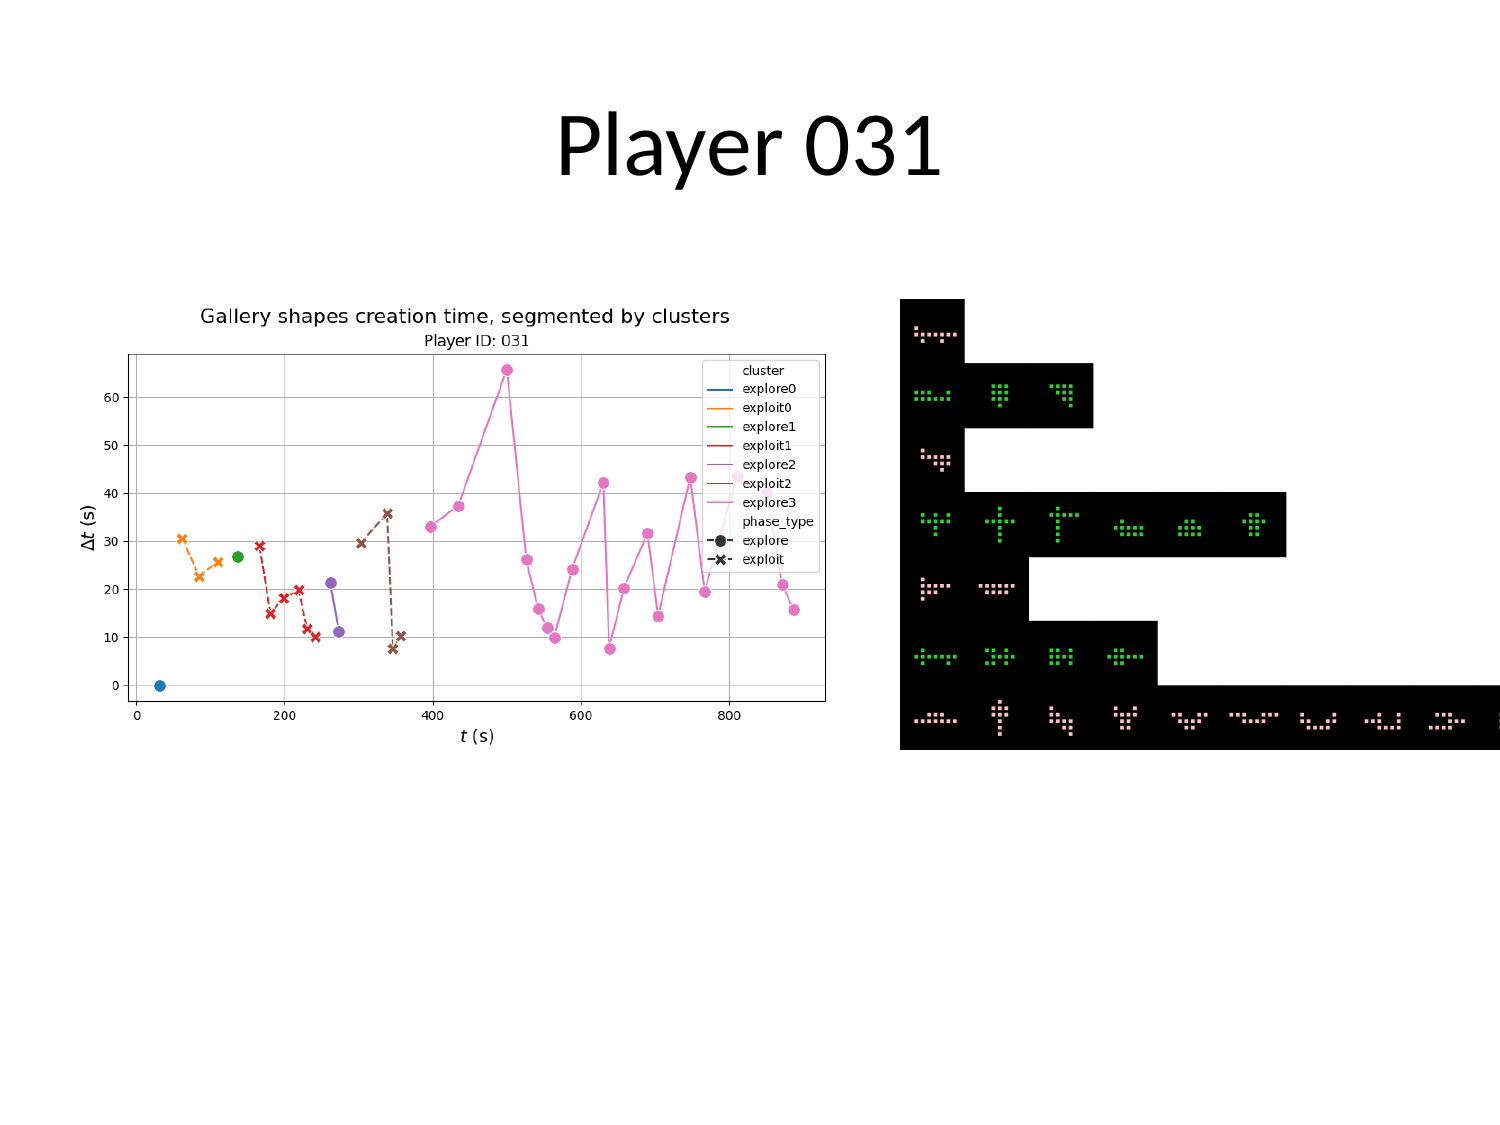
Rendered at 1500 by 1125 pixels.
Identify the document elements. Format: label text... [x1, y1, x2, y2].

title Player 031 [75, 45, 1425, 233]
picture [14, 299, 1500, 751]
